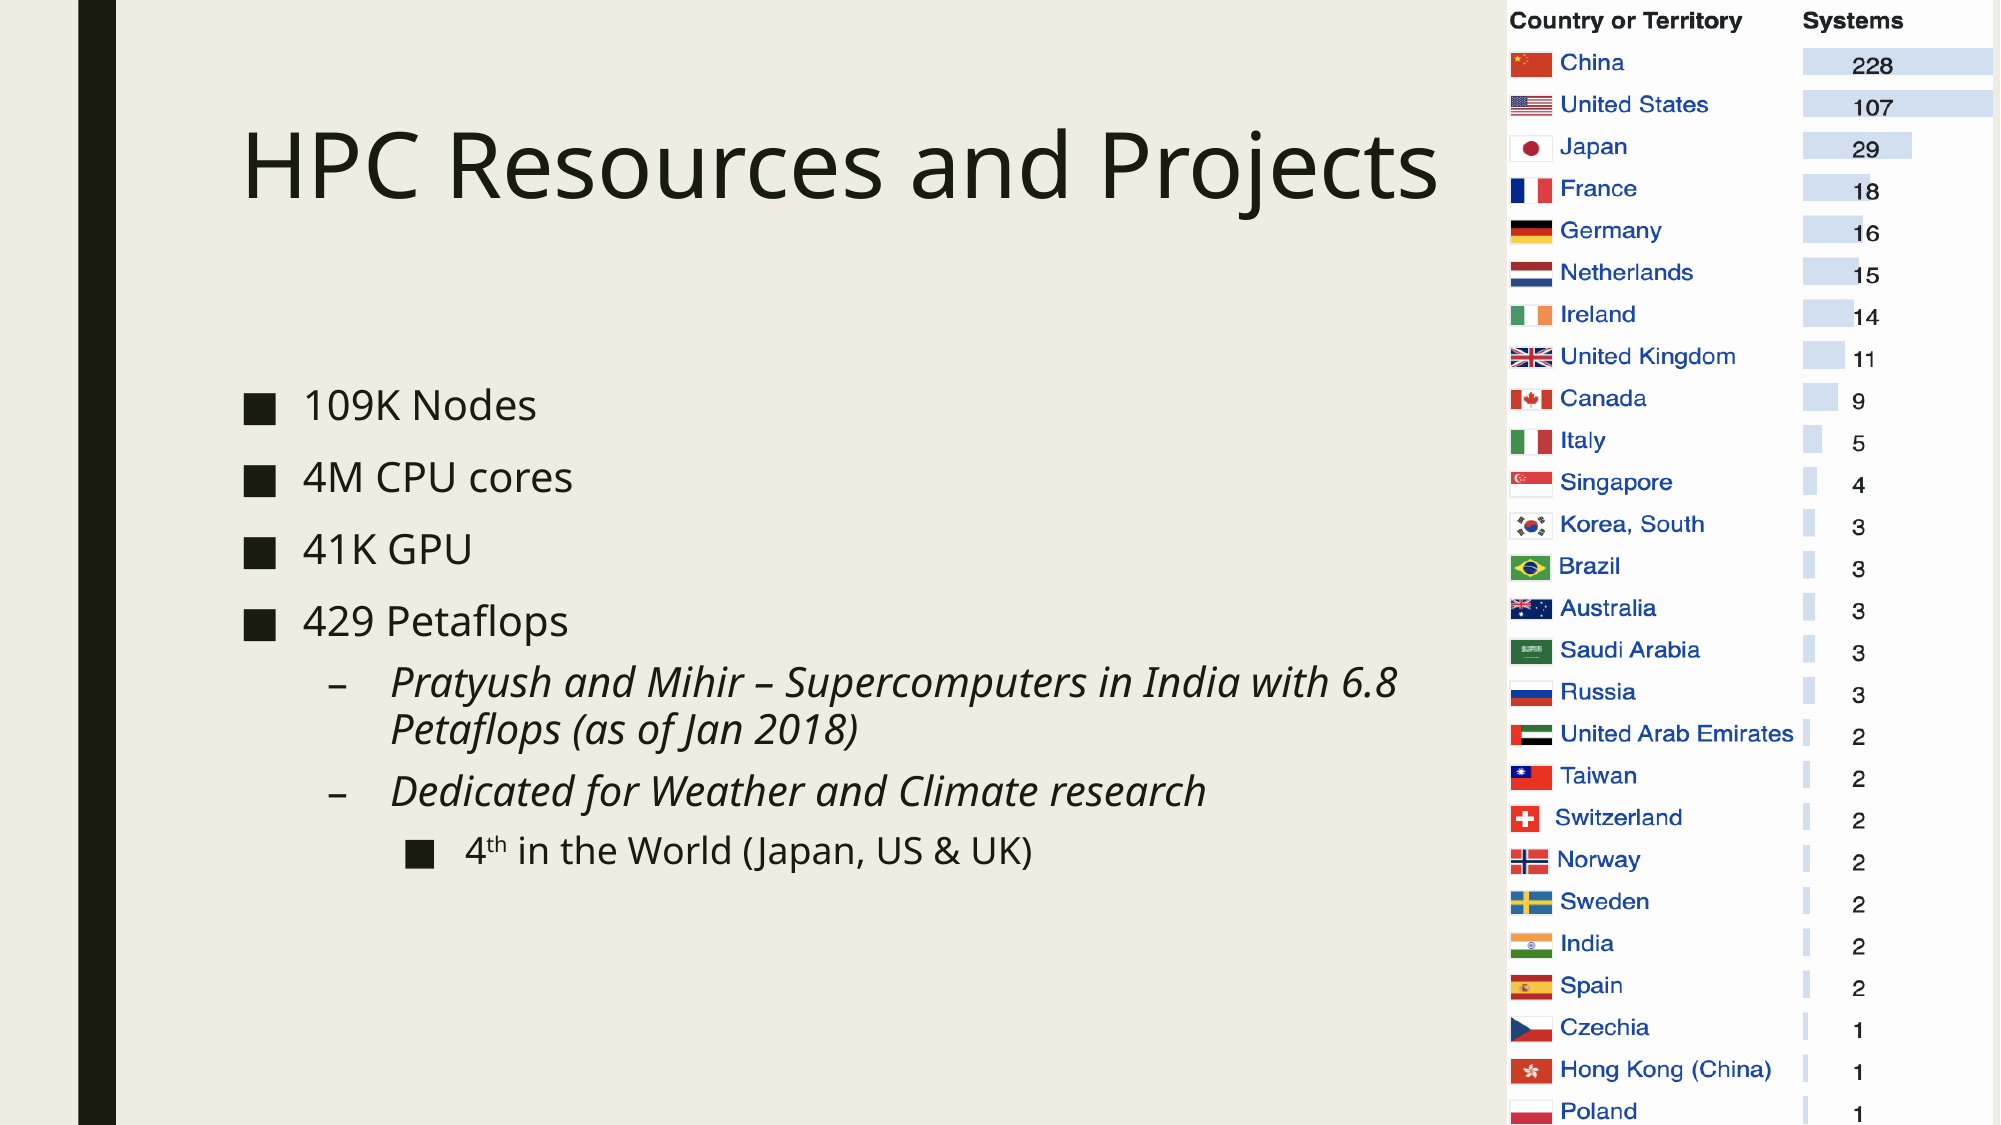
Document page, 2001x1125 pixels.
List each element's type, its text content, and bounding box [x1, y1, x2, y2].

picture [1507, 0, 1993, 1125]
title HPC Resources and Projects [225, 112, 1507, 357]
list 109K Nodes 4M CPU cores 41K GPU 429 Petaflops Pratyush and Mihir – Supercomputers in India with 6.8 Petaflops (as of Jan 2018) Dedicated for Weather and Climate research 4th in the World (Japan, US & UK) [225, 375, 1507, 963]
